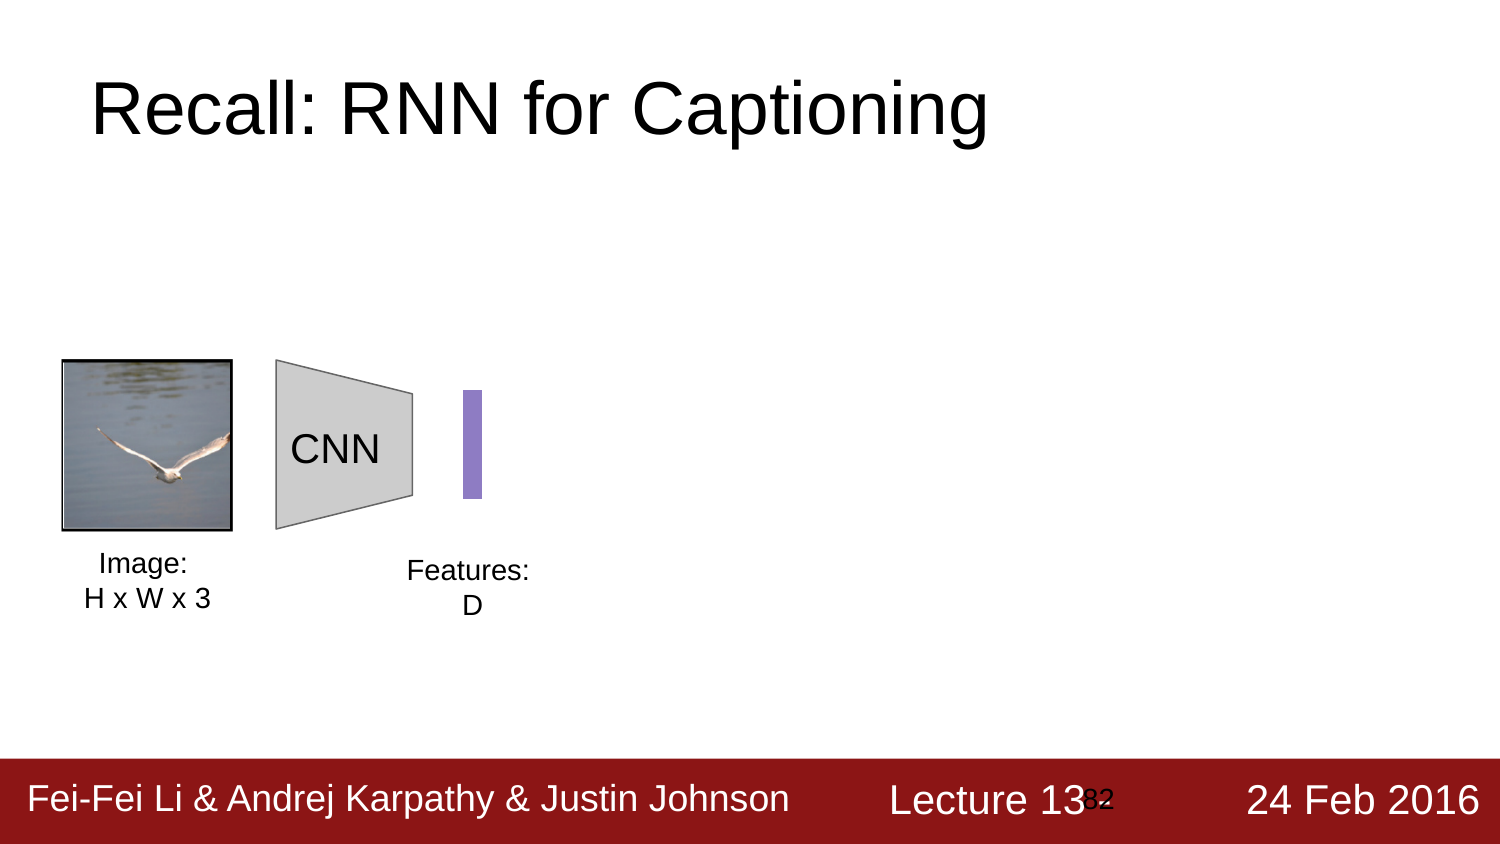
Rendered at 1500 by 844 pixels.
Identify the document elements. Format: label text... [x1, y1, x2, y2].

text_box CNN [275, 406, 414, 483]
title Recall: RNN for Captioning [75, 33, 1425, 175]
text_box Features: D [391, 536, 554, 639]
text_box Image: H x W x 3 [66, 546, 229, 632]
text_box [276, 483, 413, 530]
text_box [276, 360, 413, 406]
slide_number ‹#› [1067, 765, 1206, 830]
picture [56, 352, 239, 537]
